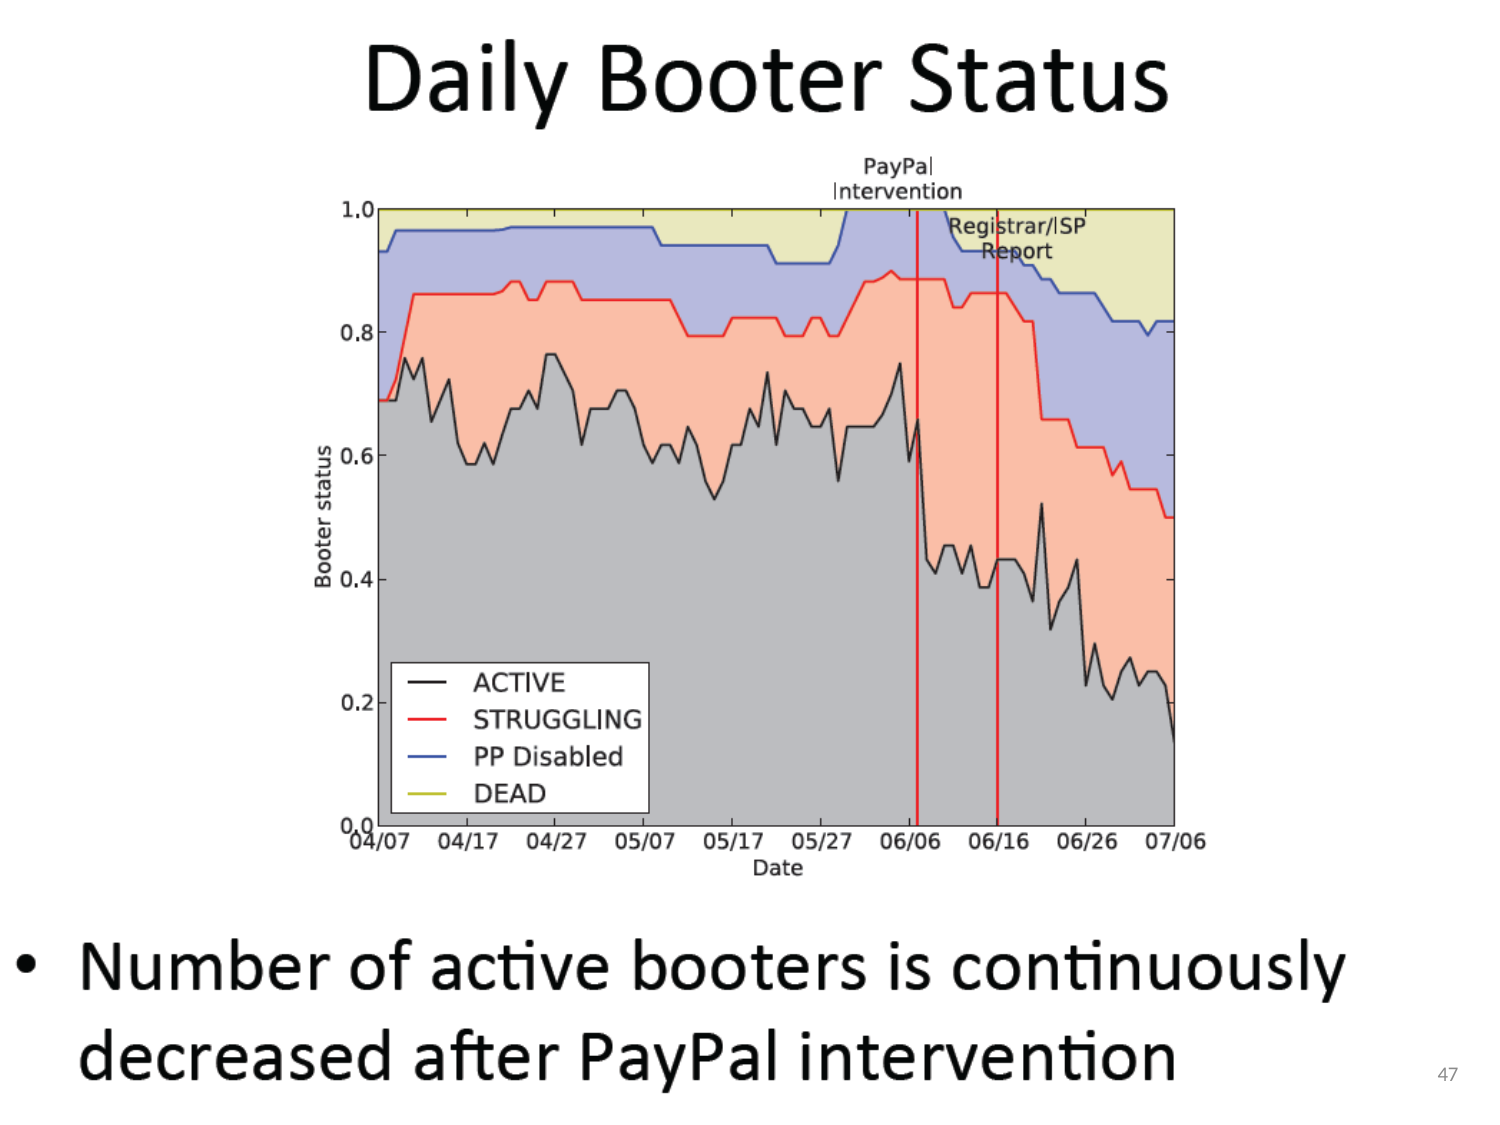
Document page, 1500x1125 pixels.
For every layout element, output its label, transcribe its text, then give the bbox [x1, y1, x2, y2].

picture [0, 4, 1401, 1120]
slide_number 47 [1404, 1042, 1474, 1103]
